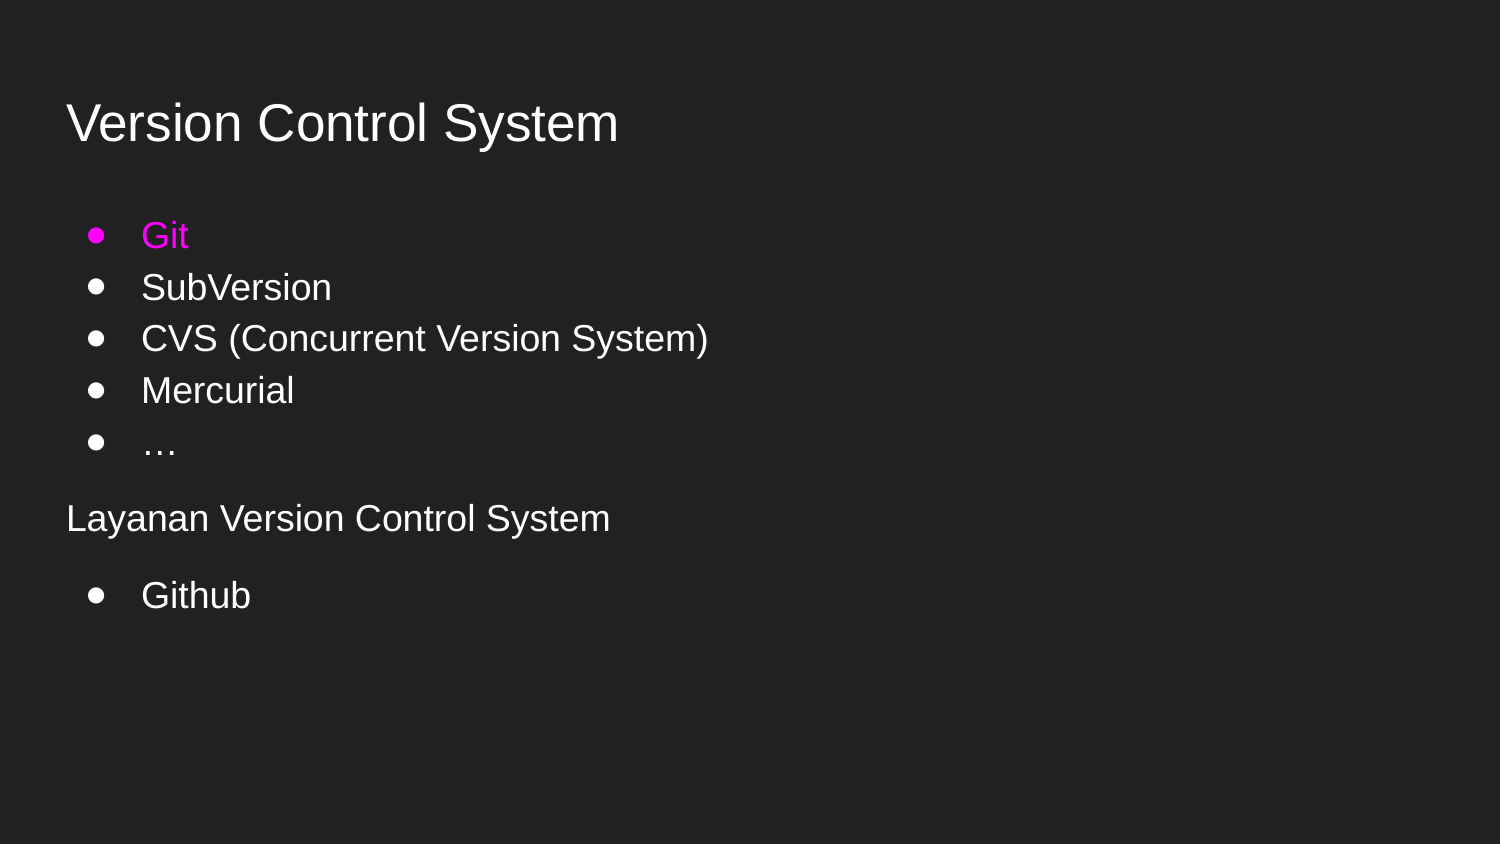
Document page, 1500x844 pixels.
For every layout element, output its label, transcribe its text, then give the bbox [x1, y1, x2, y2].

list Git SubVersion CVS (Concurrent Version System) Mercurial … Layanan Version Control System Github [51, 189, 1449, 750]
title Version Control System [51, 72, 1449, 167]
